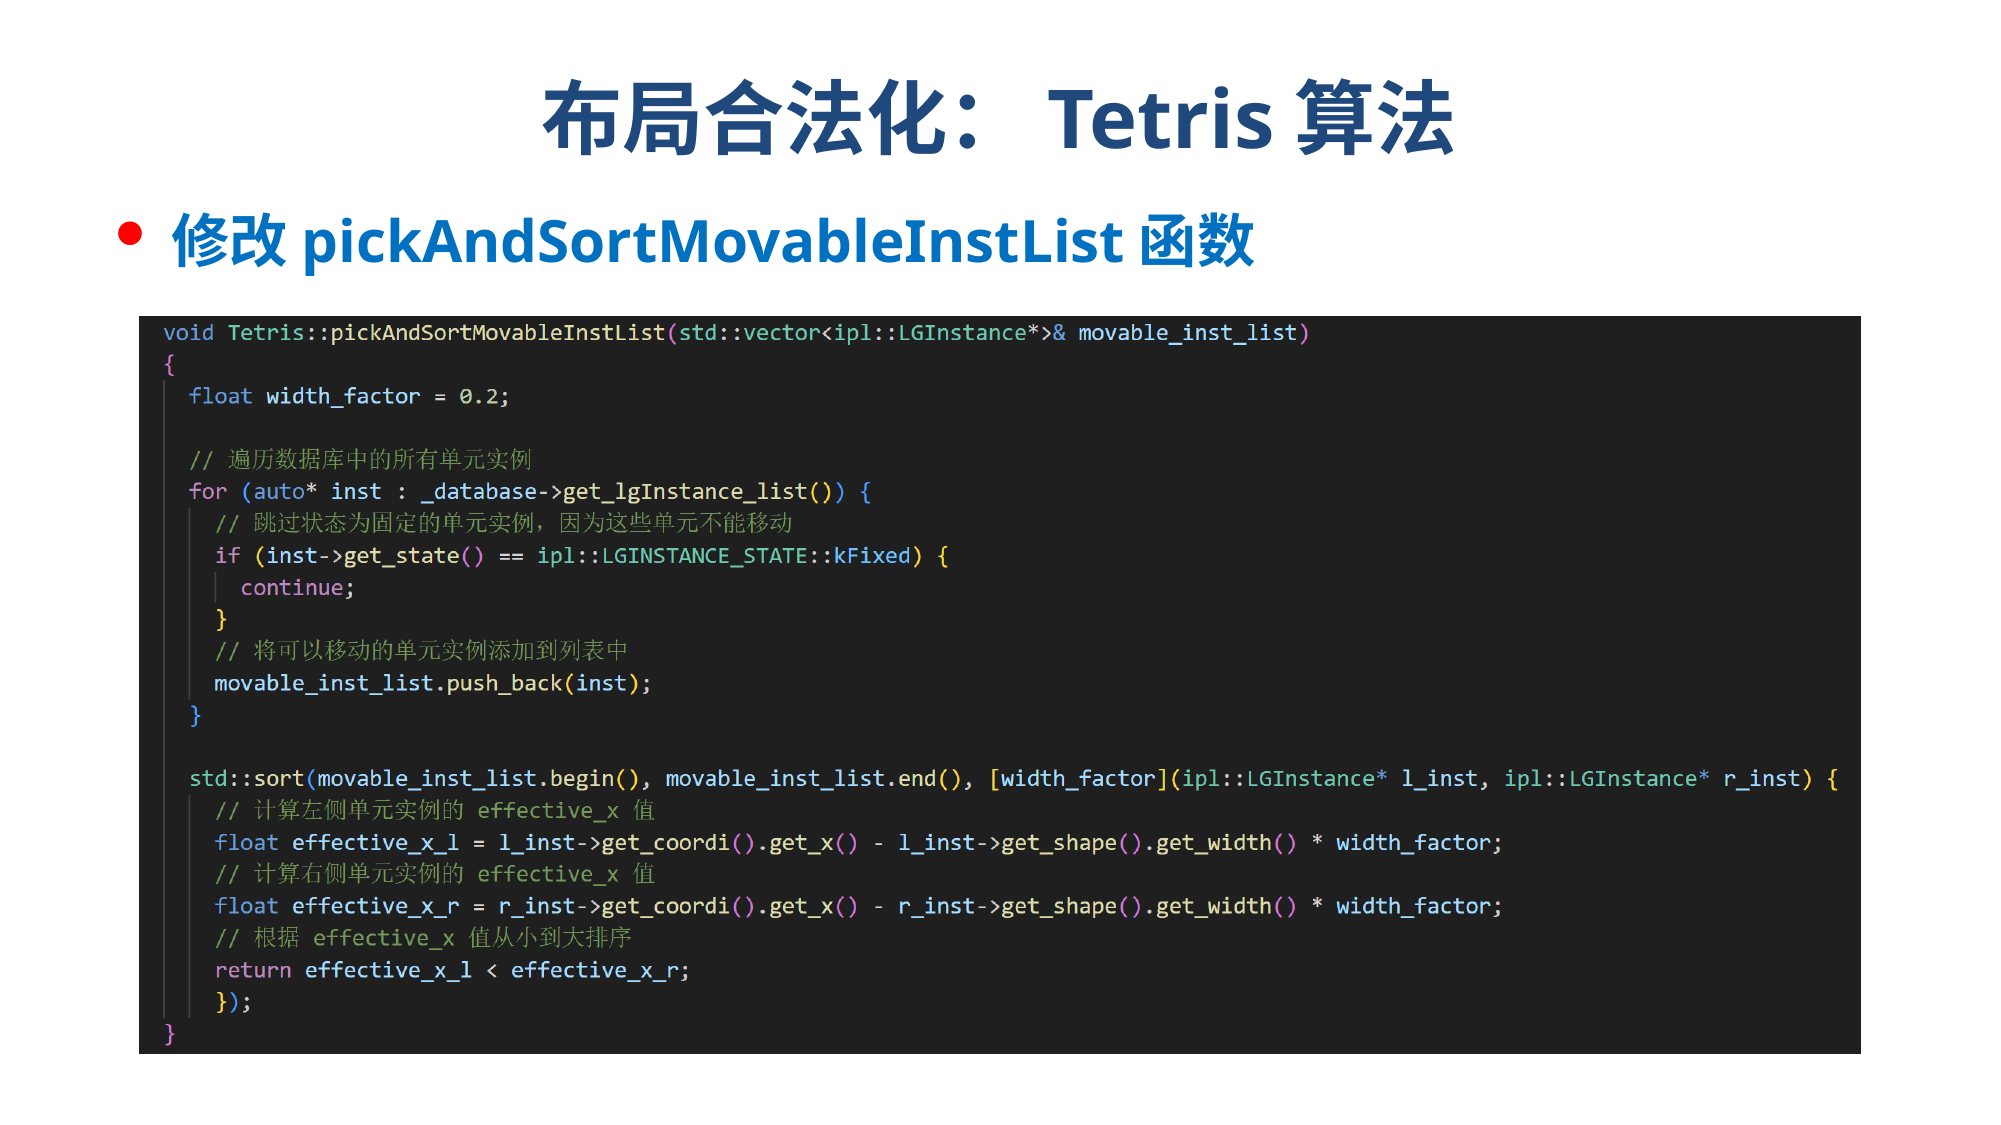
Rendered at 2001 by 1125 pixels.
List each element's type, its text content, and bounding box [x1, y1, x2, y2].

picture [138, 316, 1861, 1054]
title 布局合法化：Tetris算法 [99, 20, 1898, 173]
list 修改pickAndSortMovableInstList函数 [99, 196, 1432, 298]
